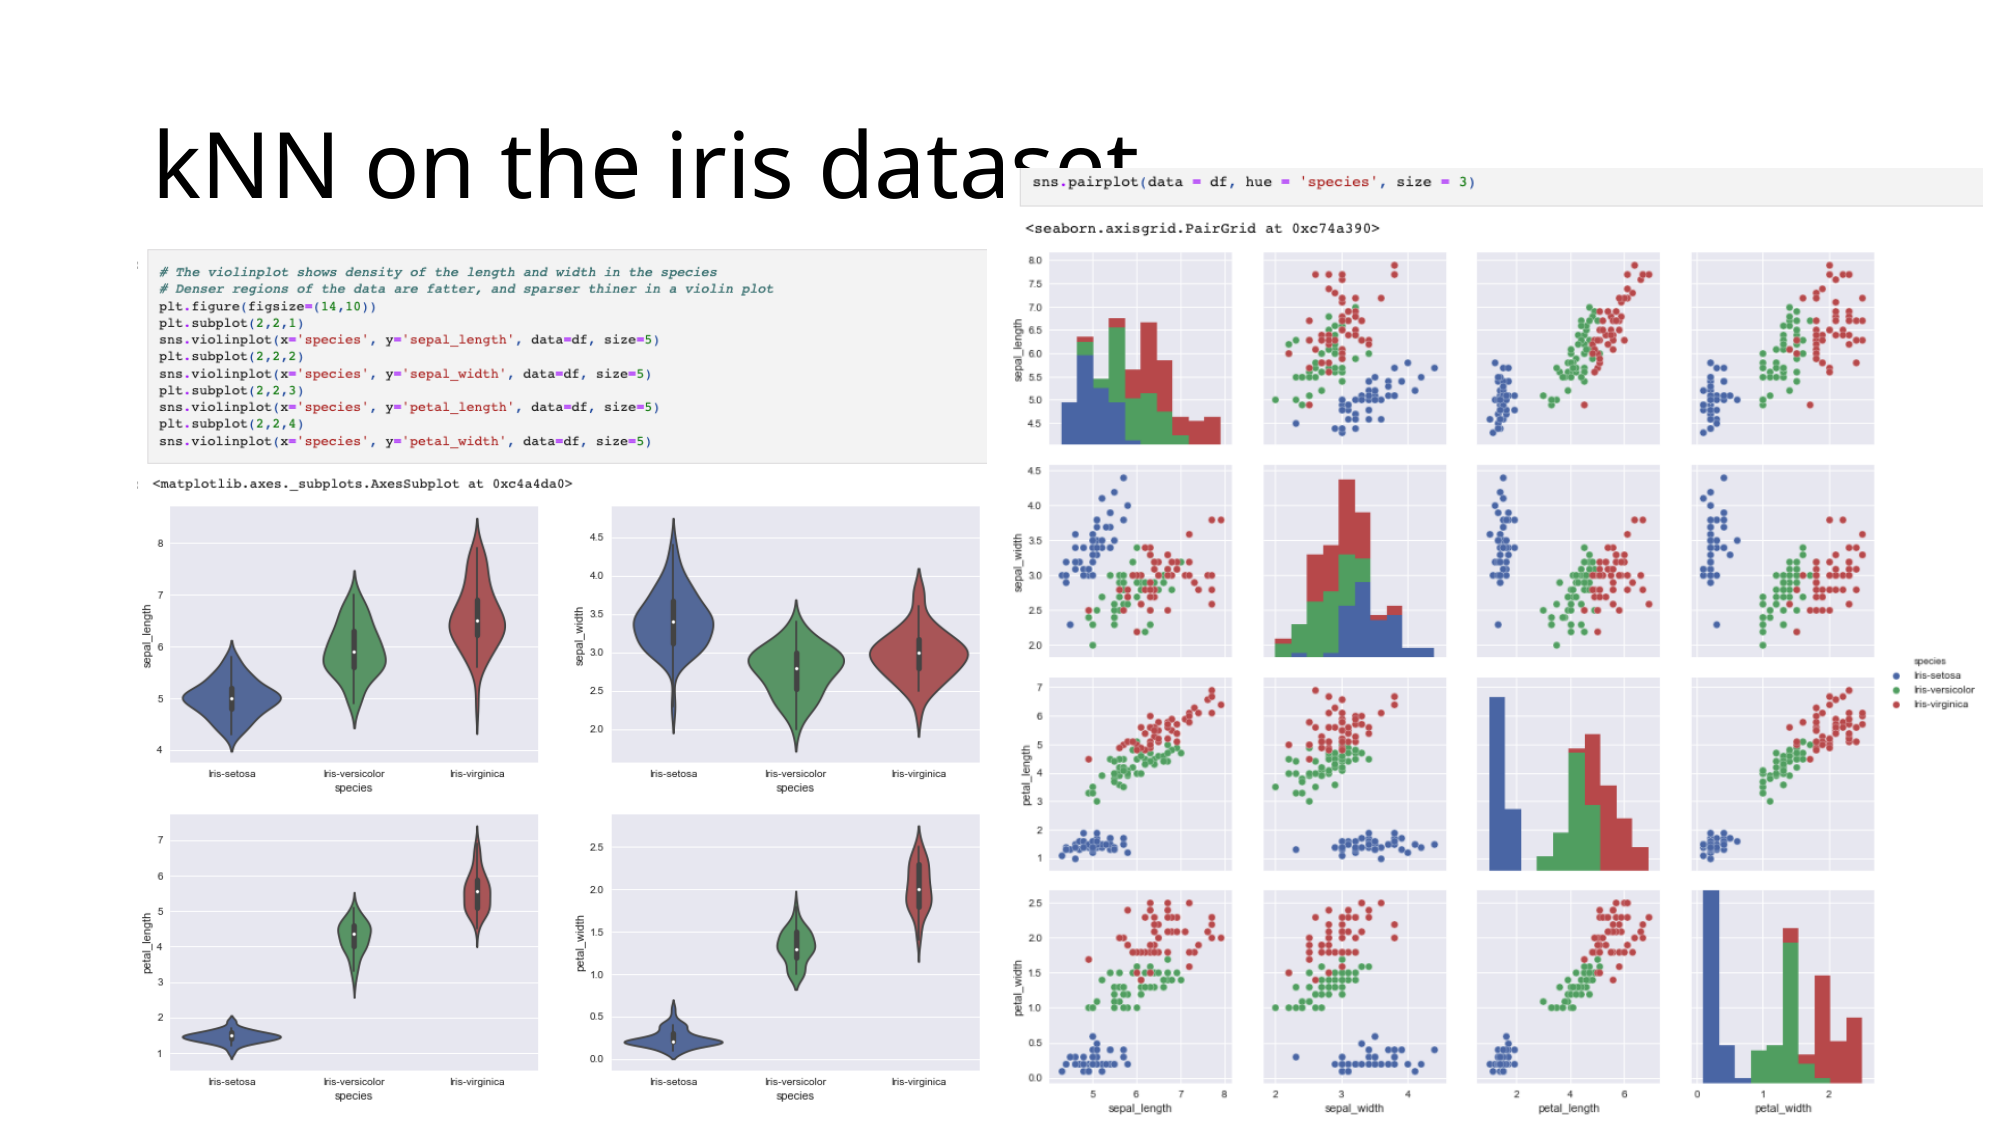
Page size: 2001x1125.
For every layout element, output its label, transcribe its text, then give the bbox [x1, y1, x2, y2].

picture [1013, 168, 1983, 1125]
picture [137, 244, 987, 1110]
title kNN on the iris dataset [137, 59, 1863, 278]
